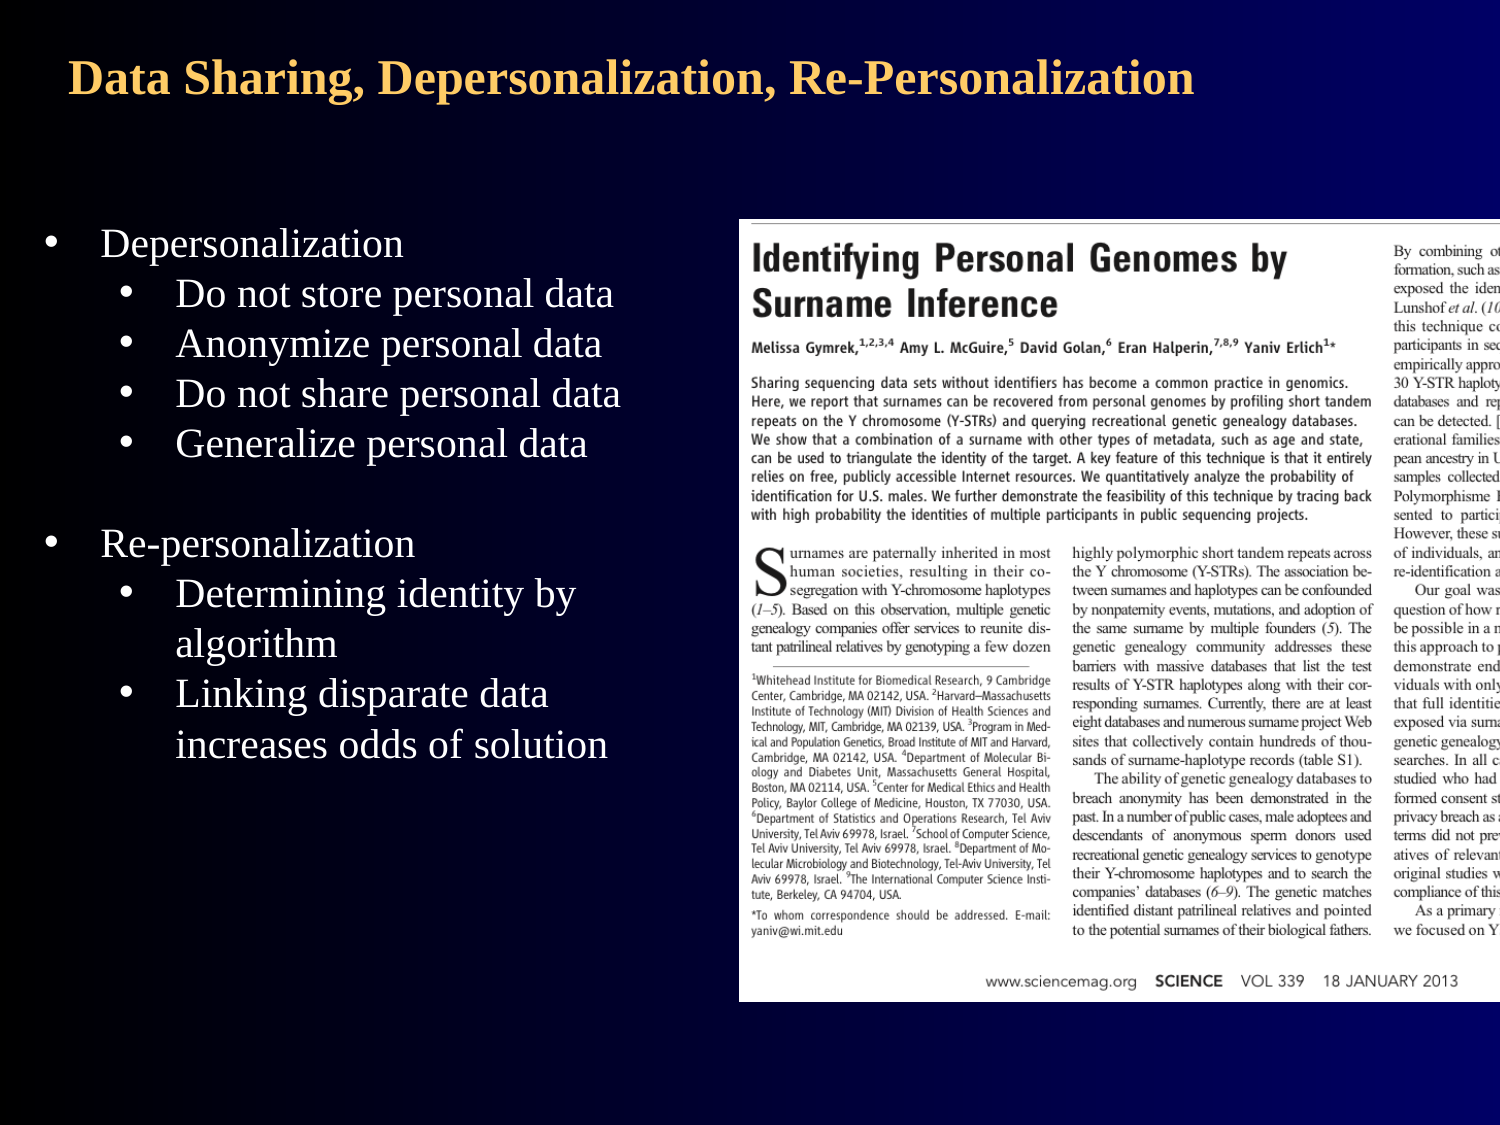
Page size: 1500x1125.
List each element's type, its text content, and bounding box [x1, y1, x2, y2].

title Data Sharing, Depersonalization, Re-Personalization [52, 0, 1459, 201]
text_box Depersonalization Do not store personal data Anonymize personal data Do not share personal data Generalize personal data Re-personalization Determining identity by algorithm Linking disparate data increases odds of solution [29, 208, 727, 824]
picture [739, 219, 1500, 1002]
